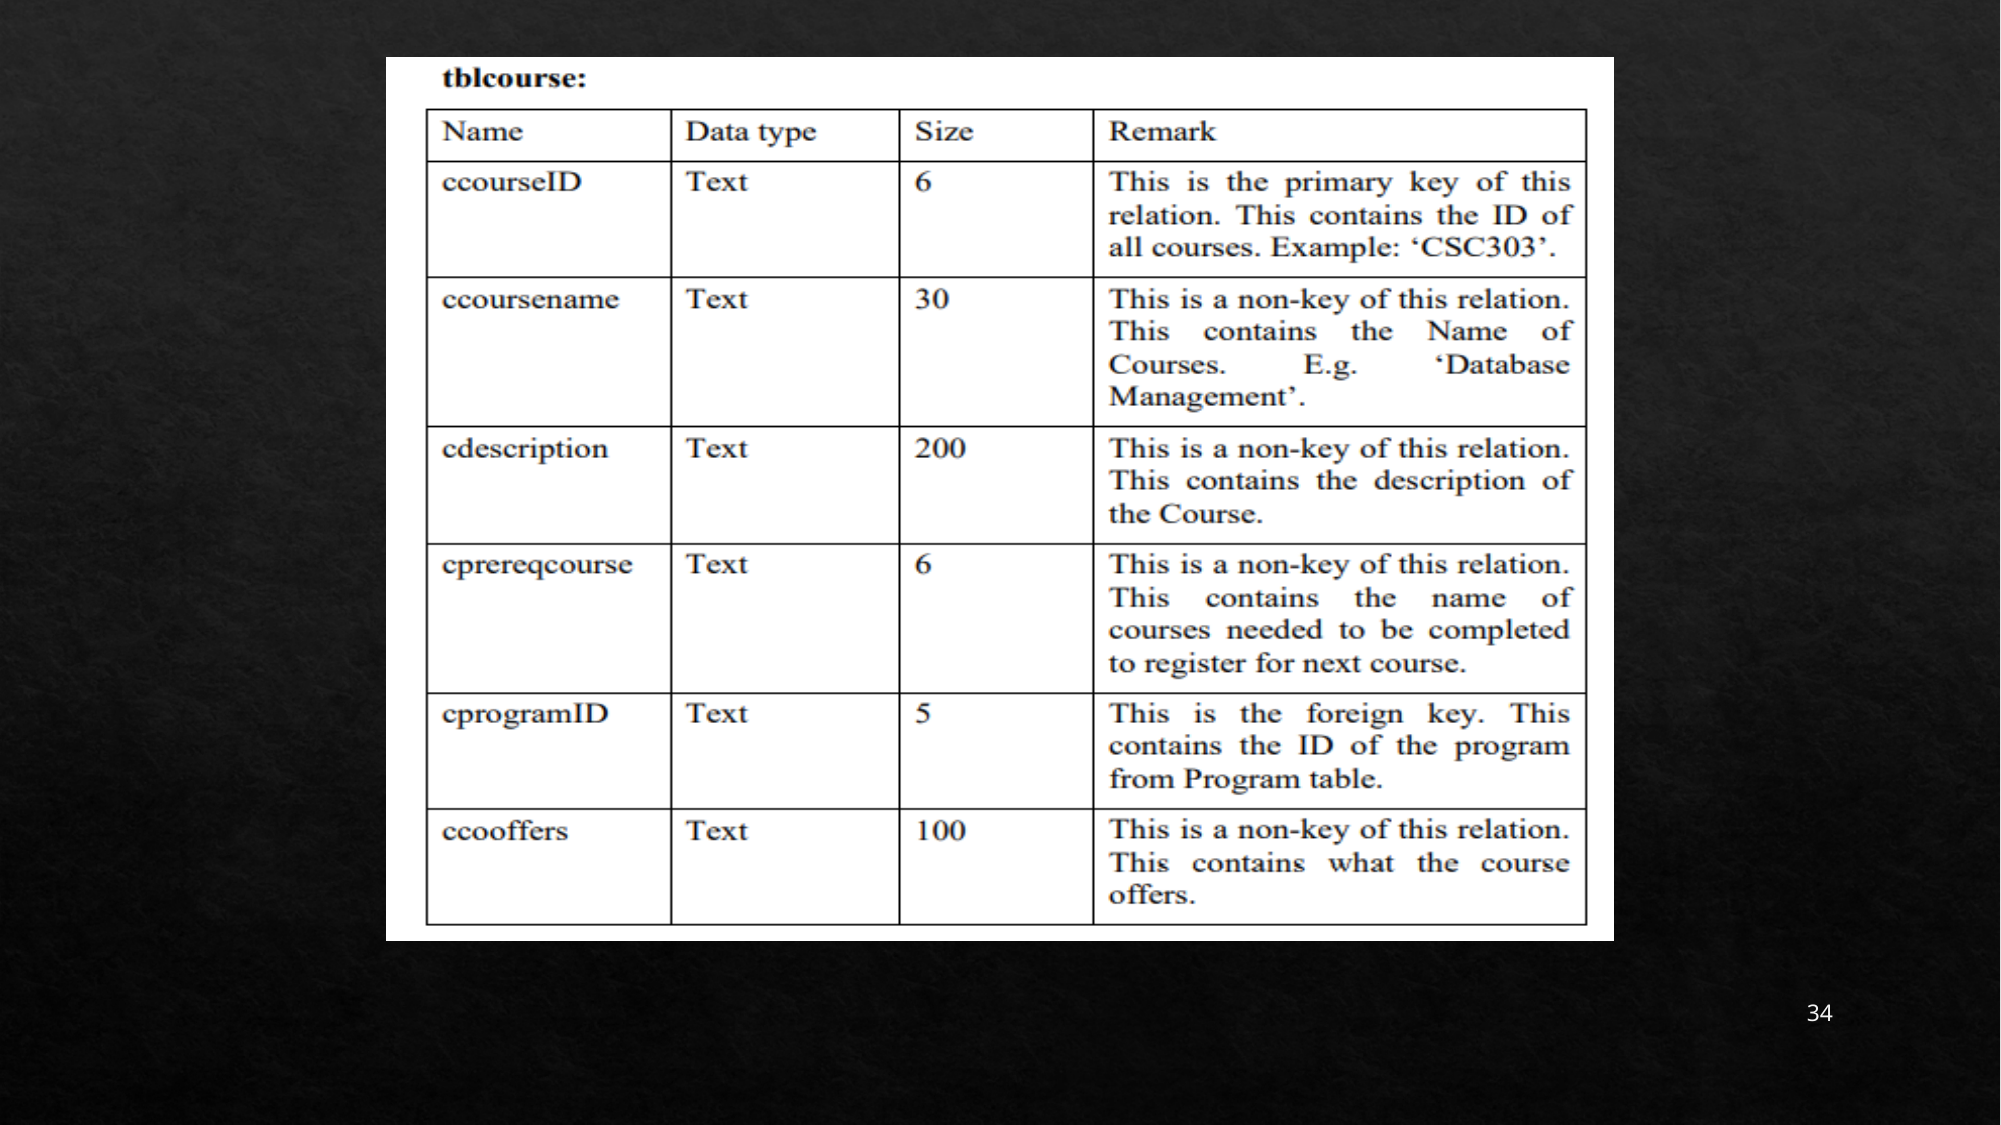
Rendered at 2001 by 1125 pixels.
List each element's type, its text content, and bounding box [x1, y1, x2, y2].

picture [386, 56, 1614, 942]
slide_number 34 [1724, 984, 1849, 1045]
